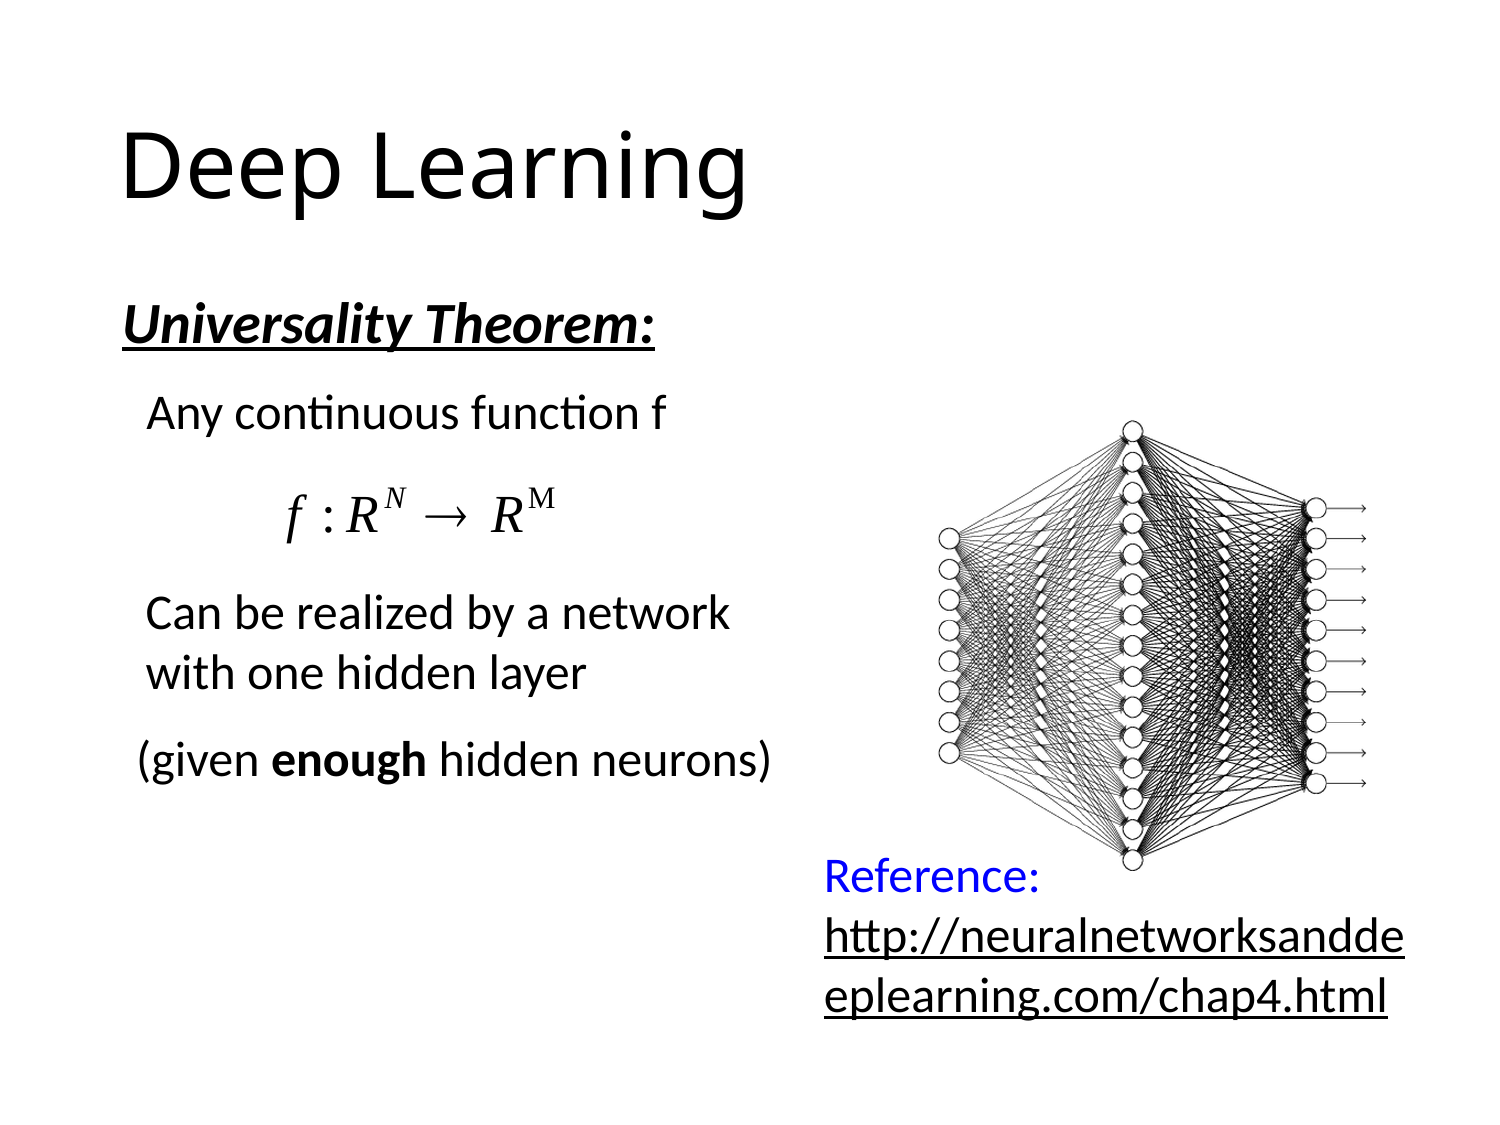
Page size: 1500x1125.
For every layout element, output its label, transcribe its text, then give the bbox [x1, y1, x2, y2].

text_box Can be realized by a network with one hidden layer [130, 572, 765, 707]
text_box (given enough hidden neurons) [121, 718, 814, 794]
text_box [268, 474, 567, 555]
picture [934, 415, 1376, 877]
text_box Any continuous function f [131, 372, 704, 448]
text_box Universality Theorem: [107, 277, 890, 363]
title Deep Learning [103, 59, 1397, 278]
text_box Reference: http://neuralnetworksanddeeplearning.com/chap4.html [808, 835, 1427, 1031]
